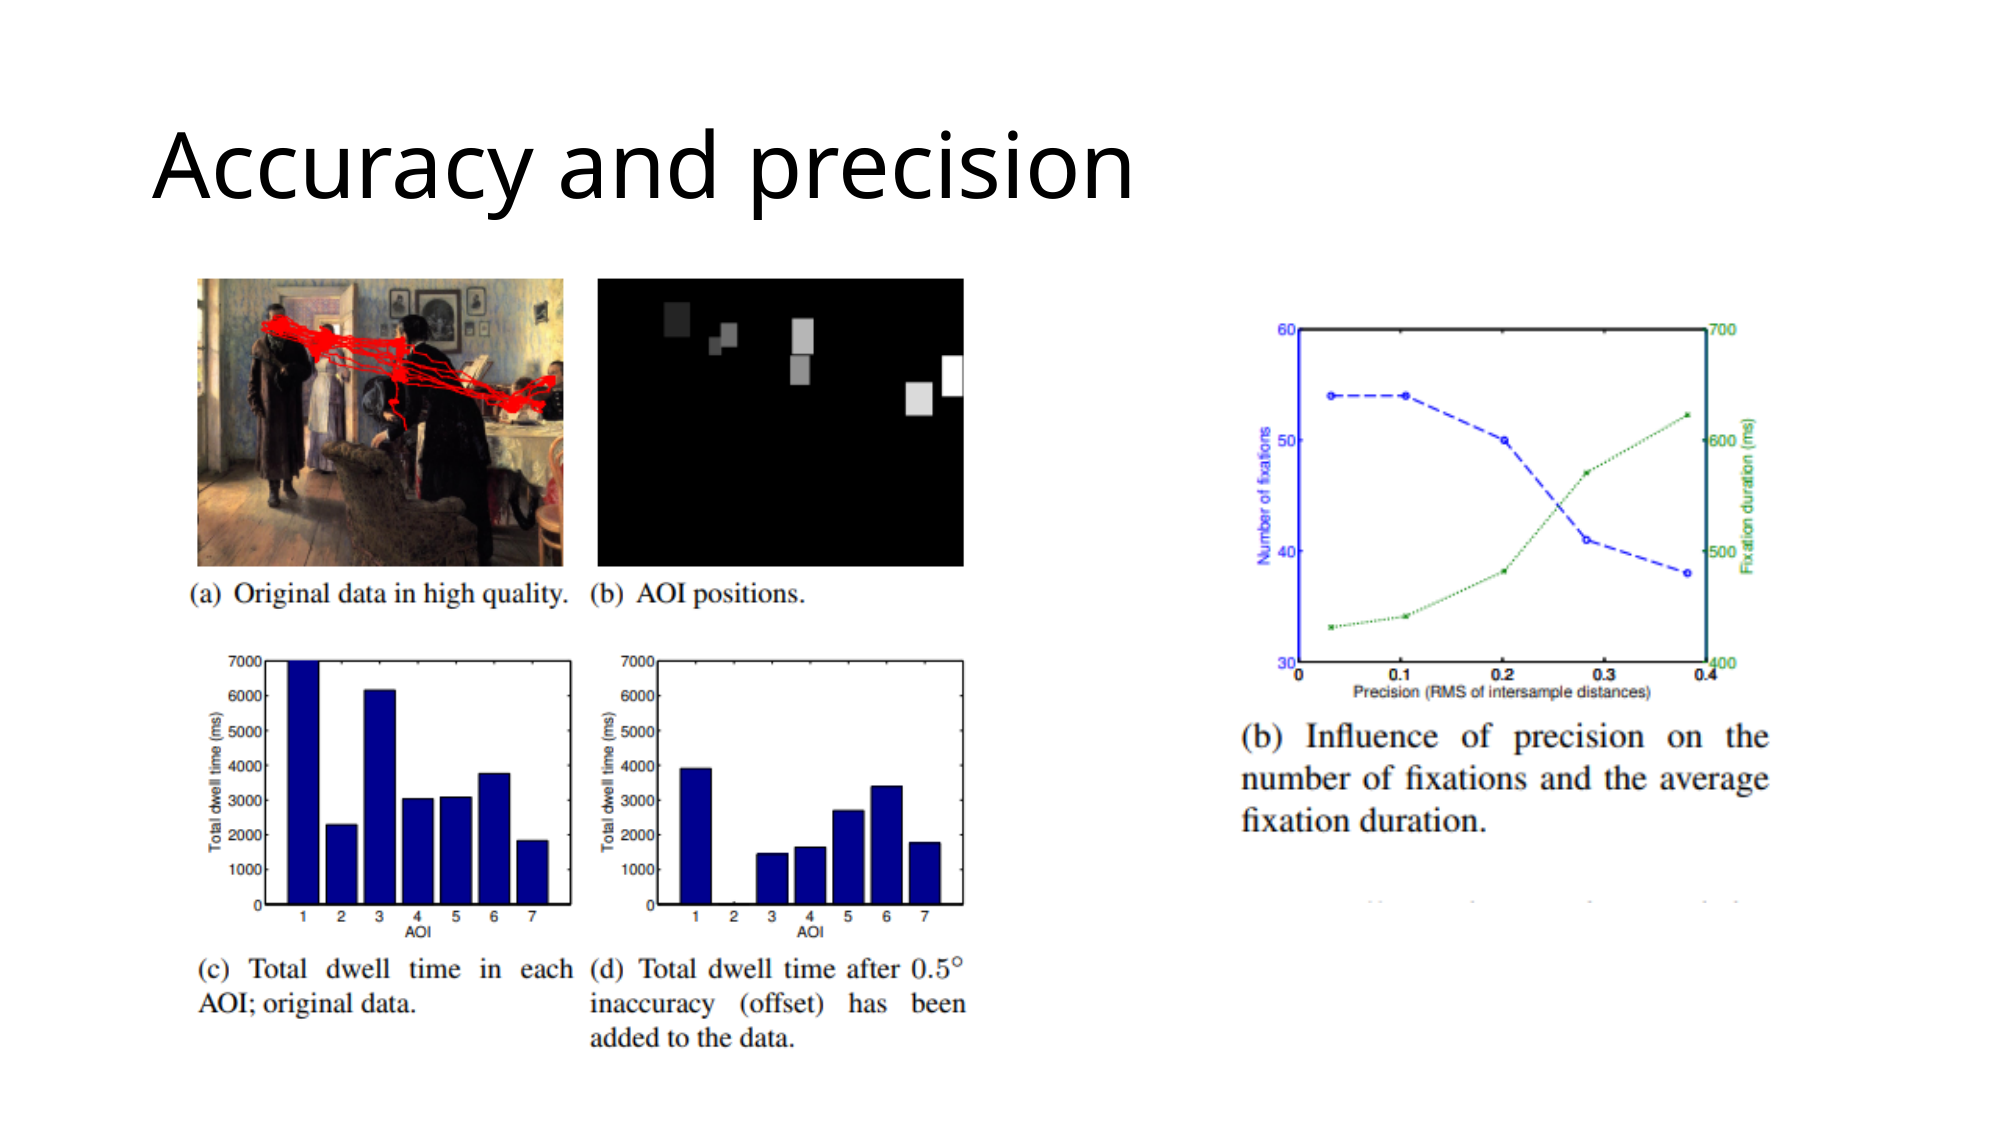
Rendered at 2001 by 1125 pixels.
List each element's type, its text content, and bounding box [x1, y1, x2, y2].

picture [1223, 299, 1818, 903]
picture [182, 257, 1000, 1094]
title Accuracy and precision [137, 59, 1863, 278]
